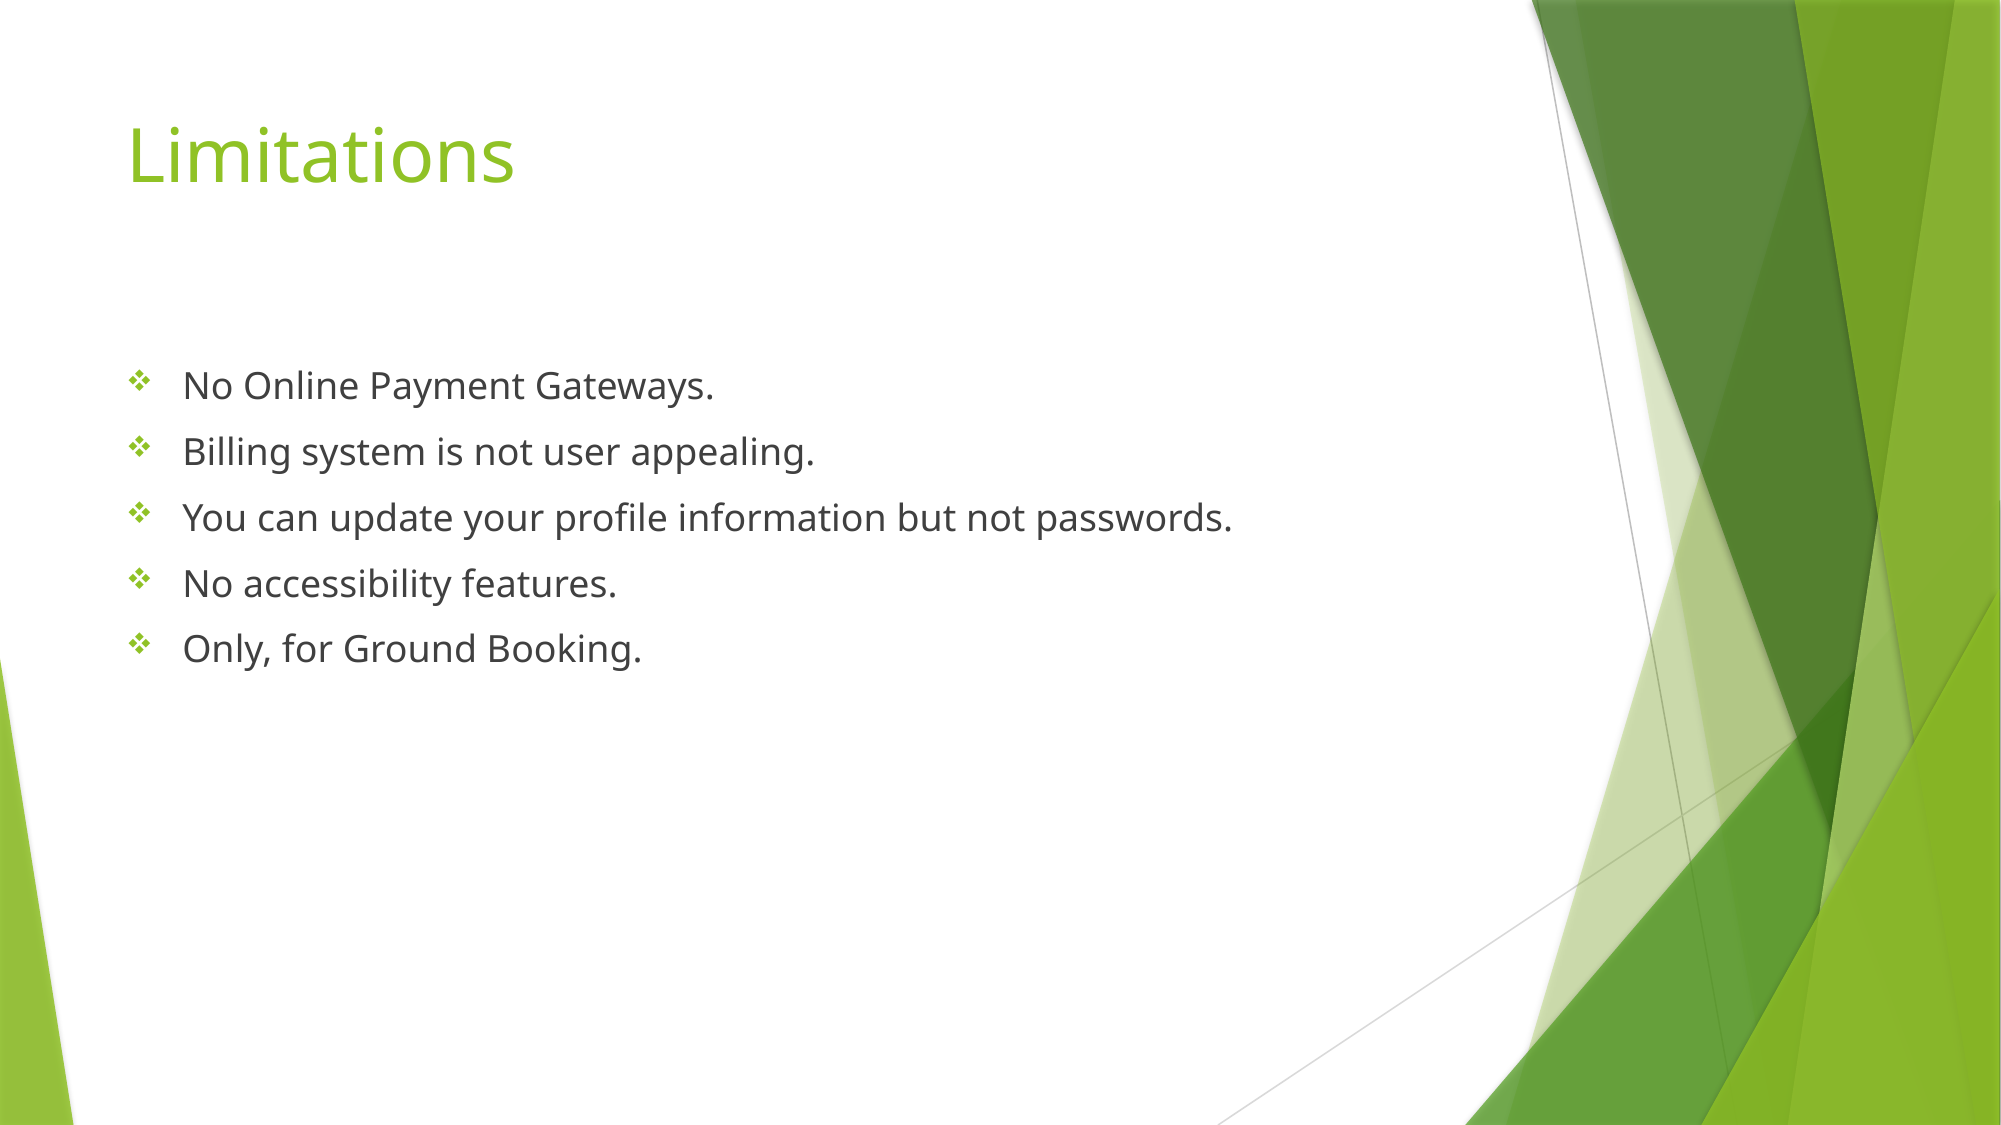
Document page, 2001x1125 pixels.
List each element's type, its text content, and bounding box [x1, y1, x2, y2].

list No Online Payment Gateways. Billing system is not user appealing. You can update your profile information but not passwords. No accessibility features. Only, for Ground Booking. [111, 354, 1522, 992]
title Limitations [111, 99, 1522, 317]
